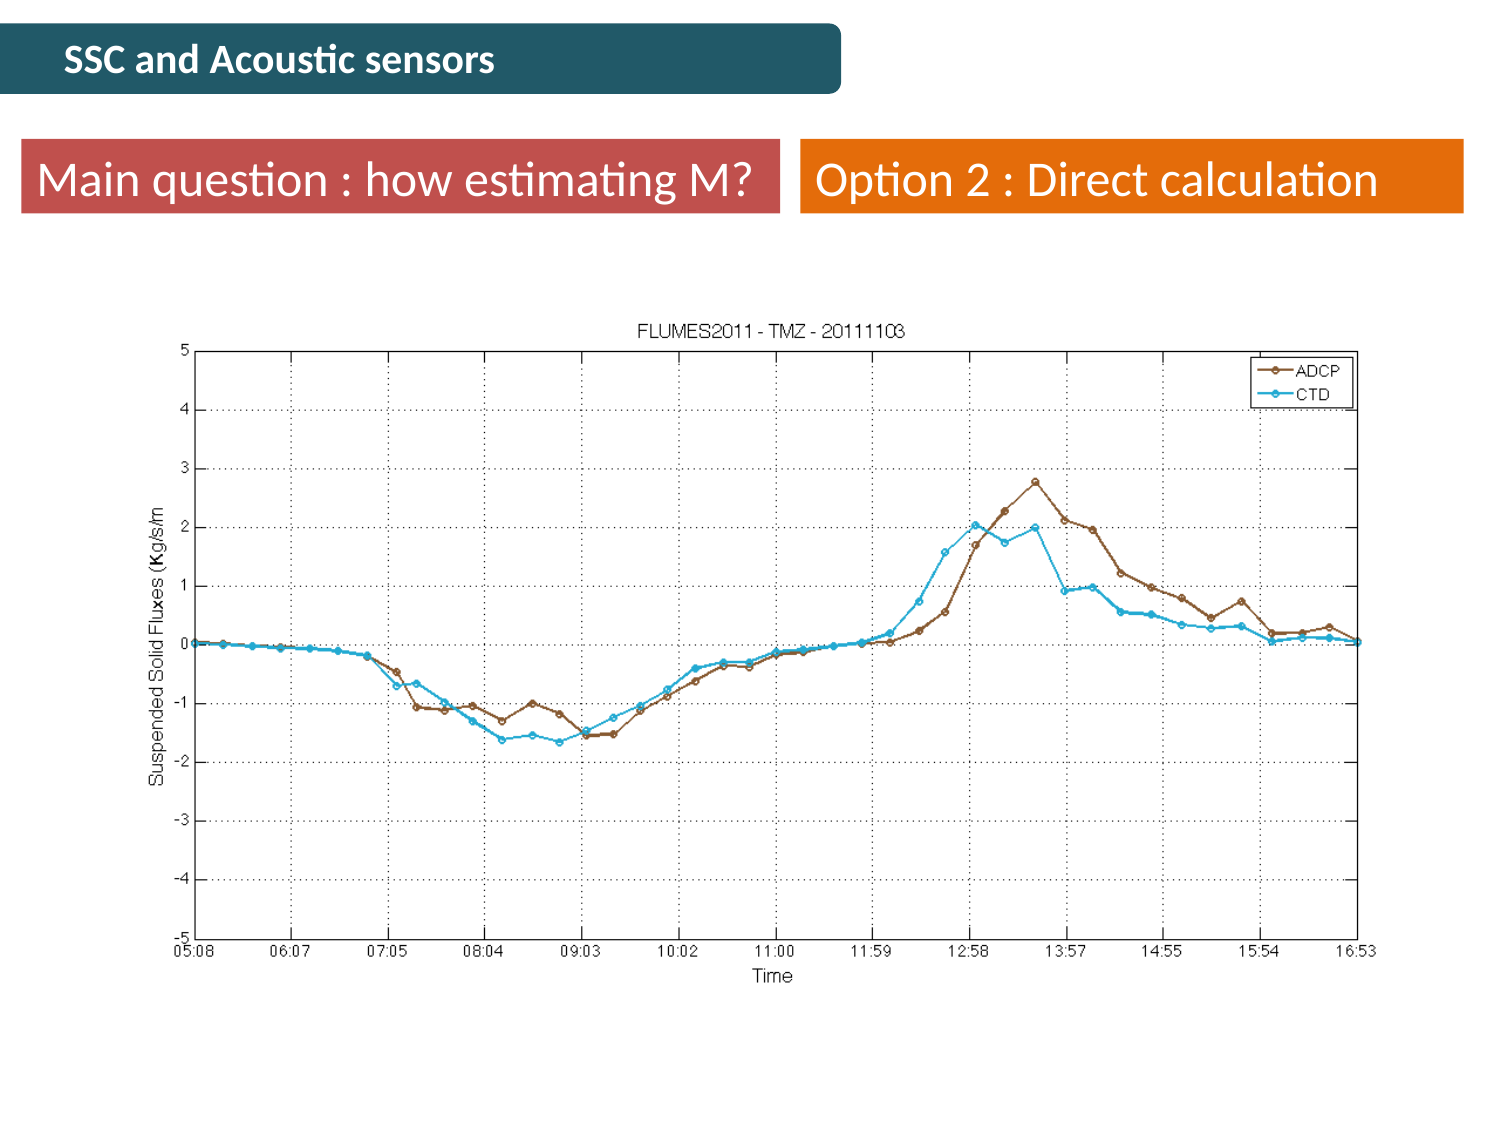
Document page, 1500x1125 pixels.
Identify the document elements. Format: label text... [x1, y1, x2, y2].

picture [0, 297, 1500, 1019]
text_box SSC and Acoustic sensors [49, 24, 511, 90]
text_box Option 2 : Direct calculation [800, 138, 1464, 214]
text_box Main question : how estimating M? [21, 138, 781, 214]
text_box [0, 21, 844, 96]
